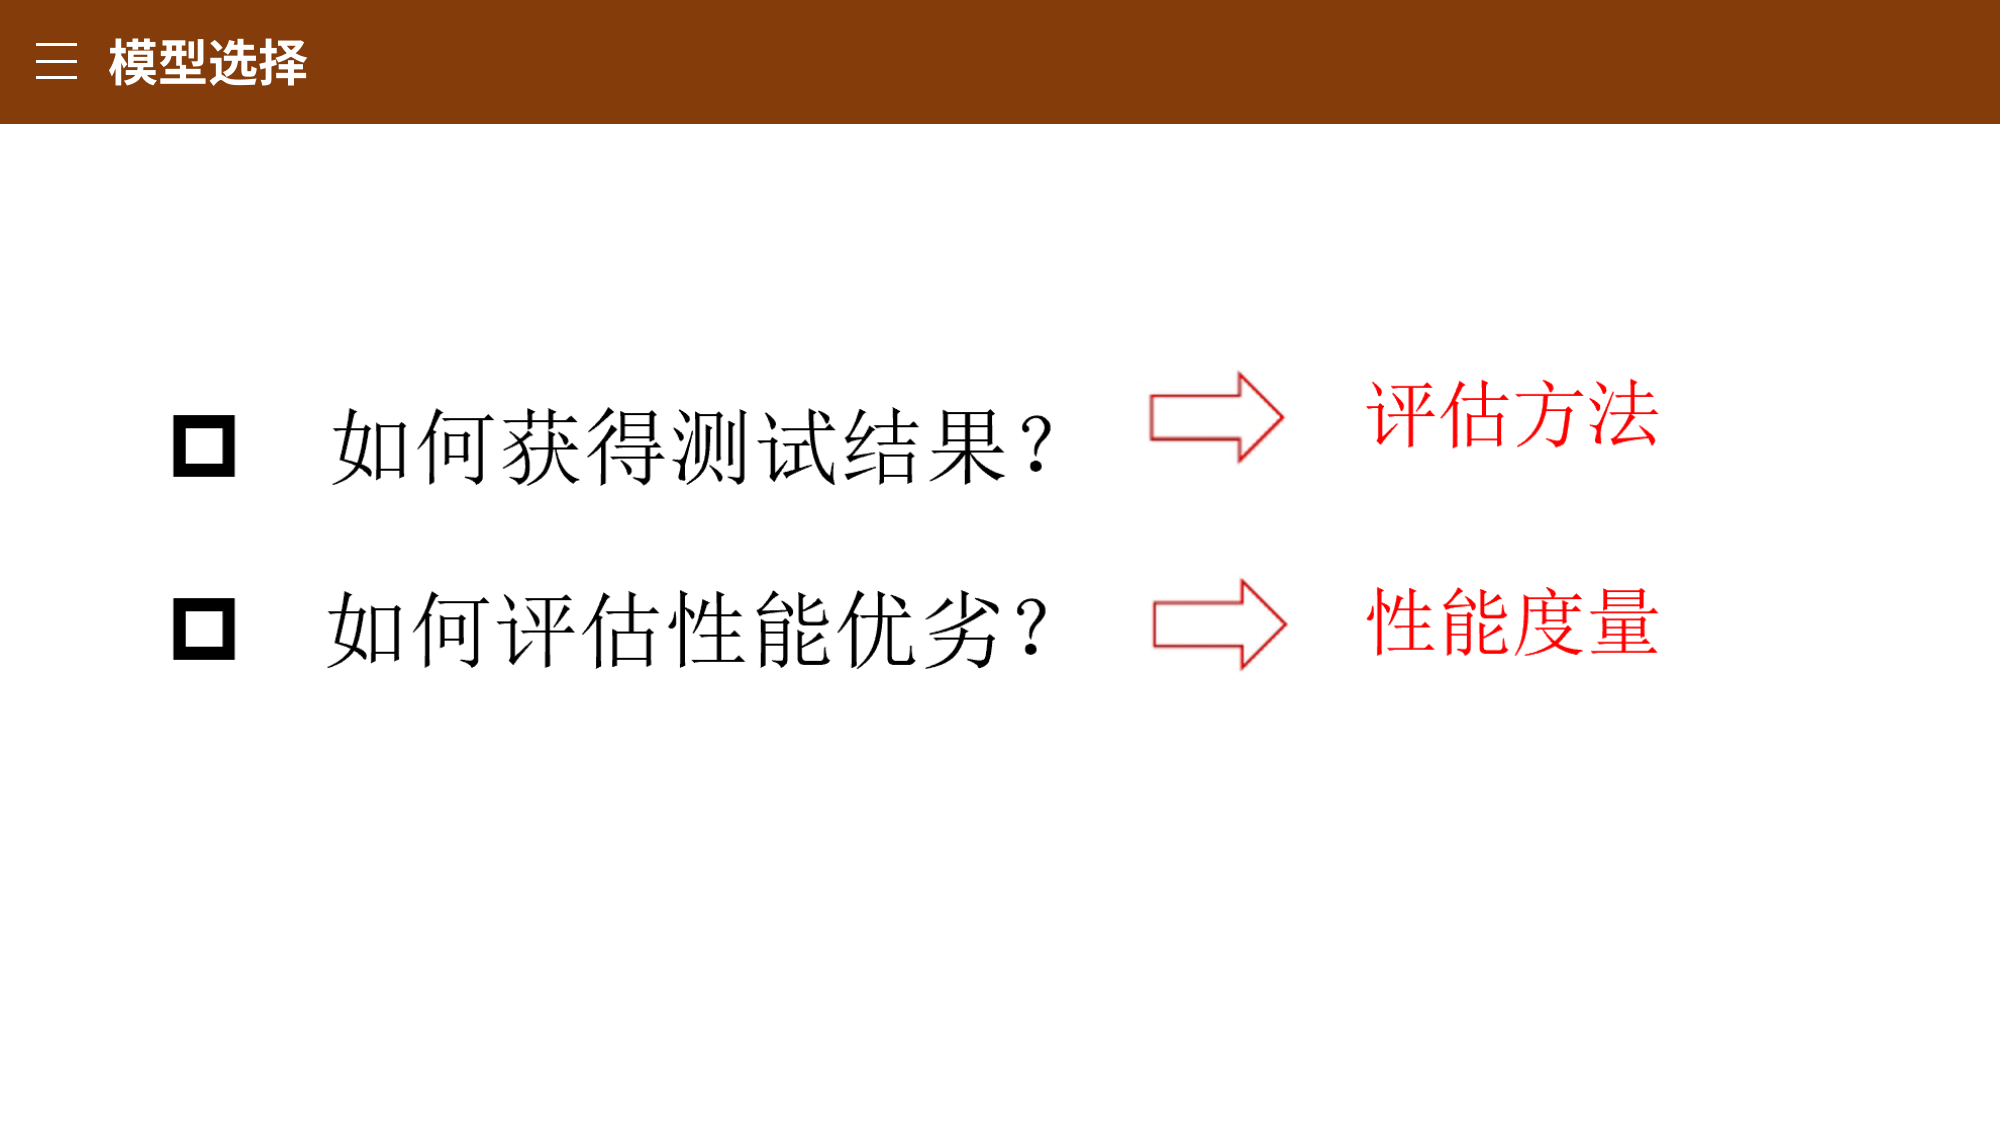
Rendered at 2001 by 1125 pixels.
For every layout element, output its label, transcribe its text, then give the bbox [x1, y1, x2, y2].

text_box 模型选择 [0, 0, 2000, 124]
picture [86, 314, 1784, 747]
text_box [36, 44, 78, 78]
